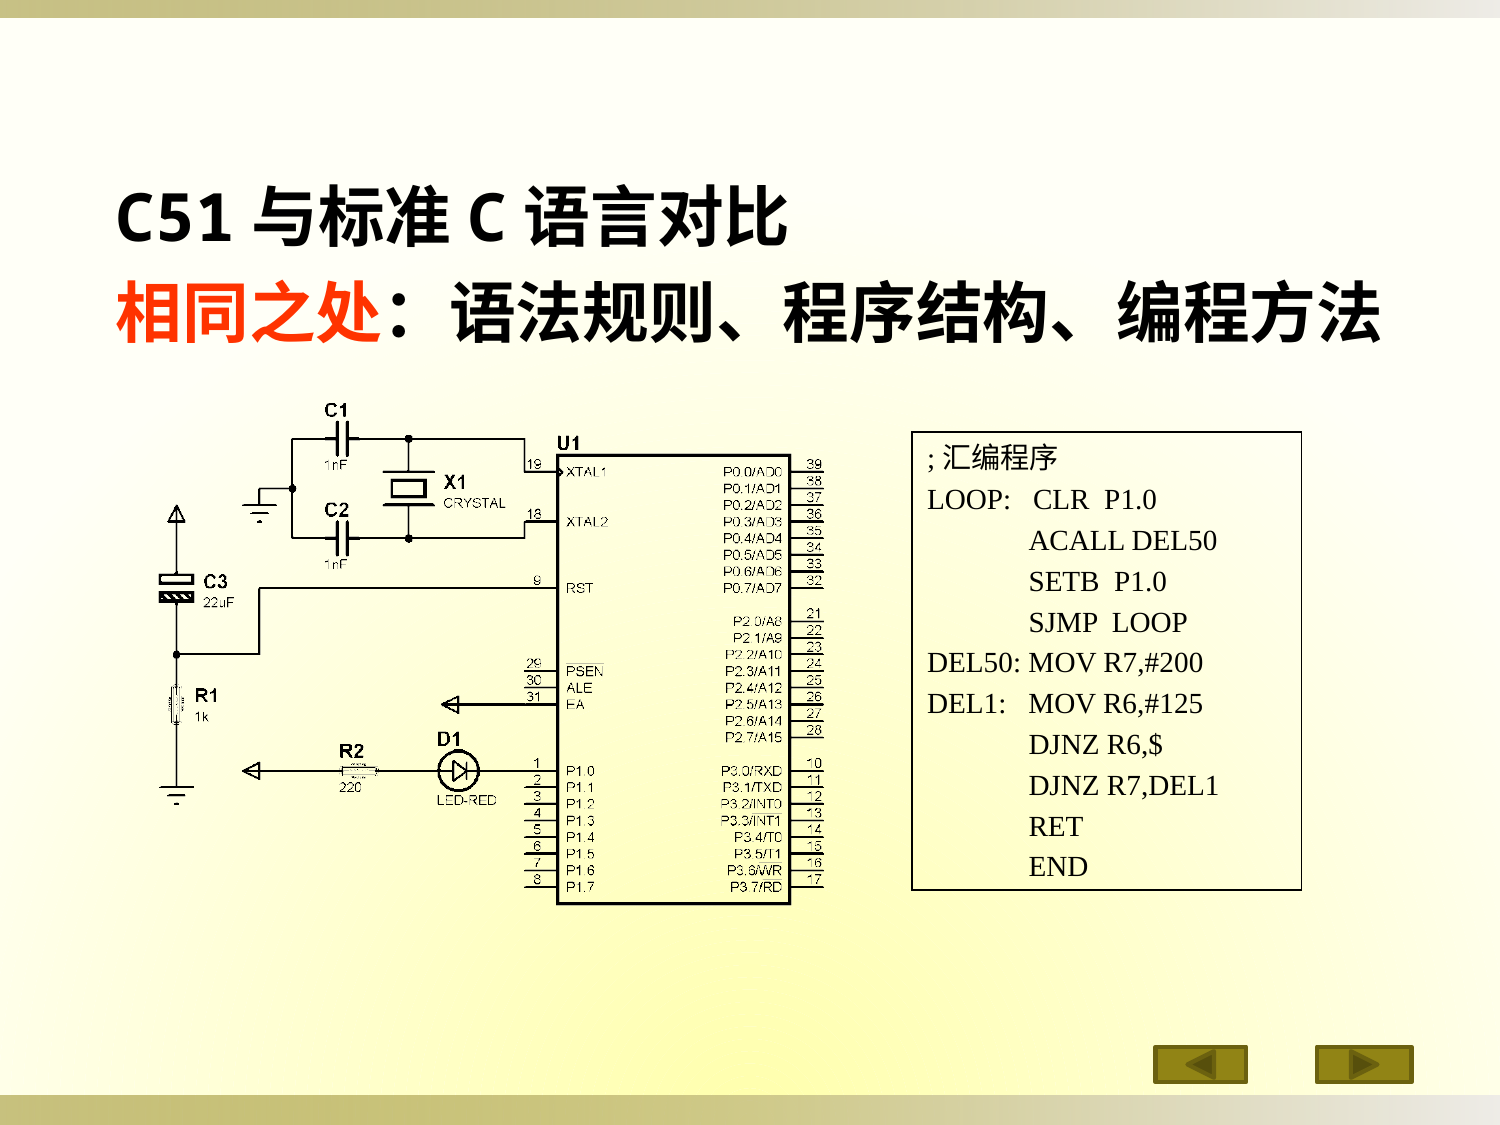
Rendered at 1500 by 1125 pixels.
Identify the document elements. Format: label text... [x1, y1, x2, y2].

text_box ;汇编程序 LOOP: CLR P1.0 ACALL DEL50 SETB P1.0 SJMP LOOP DEL50: MOV R7,#200 DEL1: MOV R6,#125 DJNZ R6,$ DJNZ R7,DEL1 RET END [912, 432, 1302, 890]
picture [127, 387, 875, 908]
text_box C51与标准C语言对比 相同之处：语法规则、程序结构、编程方法 [55, 166, 1456, 343]
